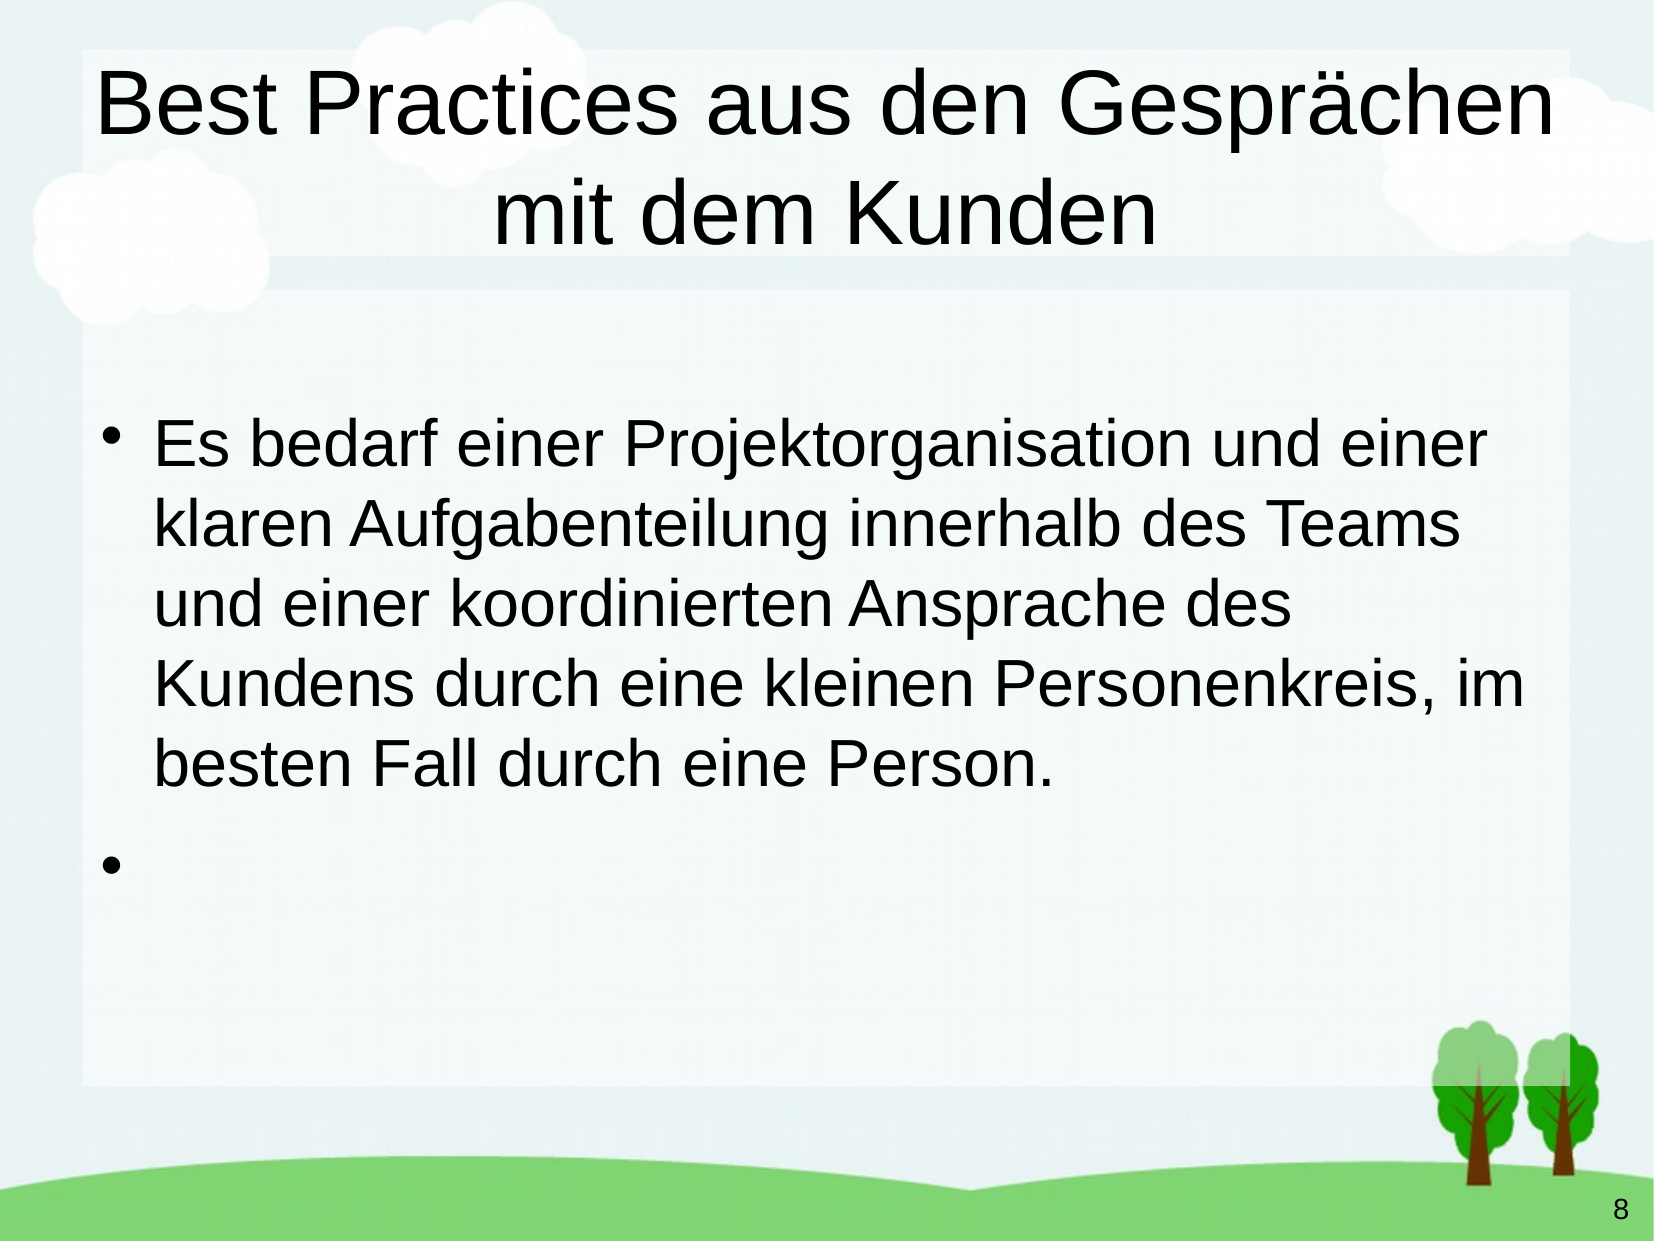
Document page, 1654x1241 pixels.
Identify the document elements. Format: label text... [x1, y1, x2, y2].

title Best Practices aus den Gesprächen mit dem Kunden [82, 49, 1571, 256]
text_box Es bedarf einer Projektorganisation und einer klaren Aufgabenteilung innerhalb des Teams und einer koordinierten Ansprache des Kundens durch eine kleinen Personenkreis, im besten Fall durch eine Person. [82, 290, 1571, 1086]
slide_number 8 [1244, 1190, 1630, 1241]
picture [0, 0, 1654, 1241]
